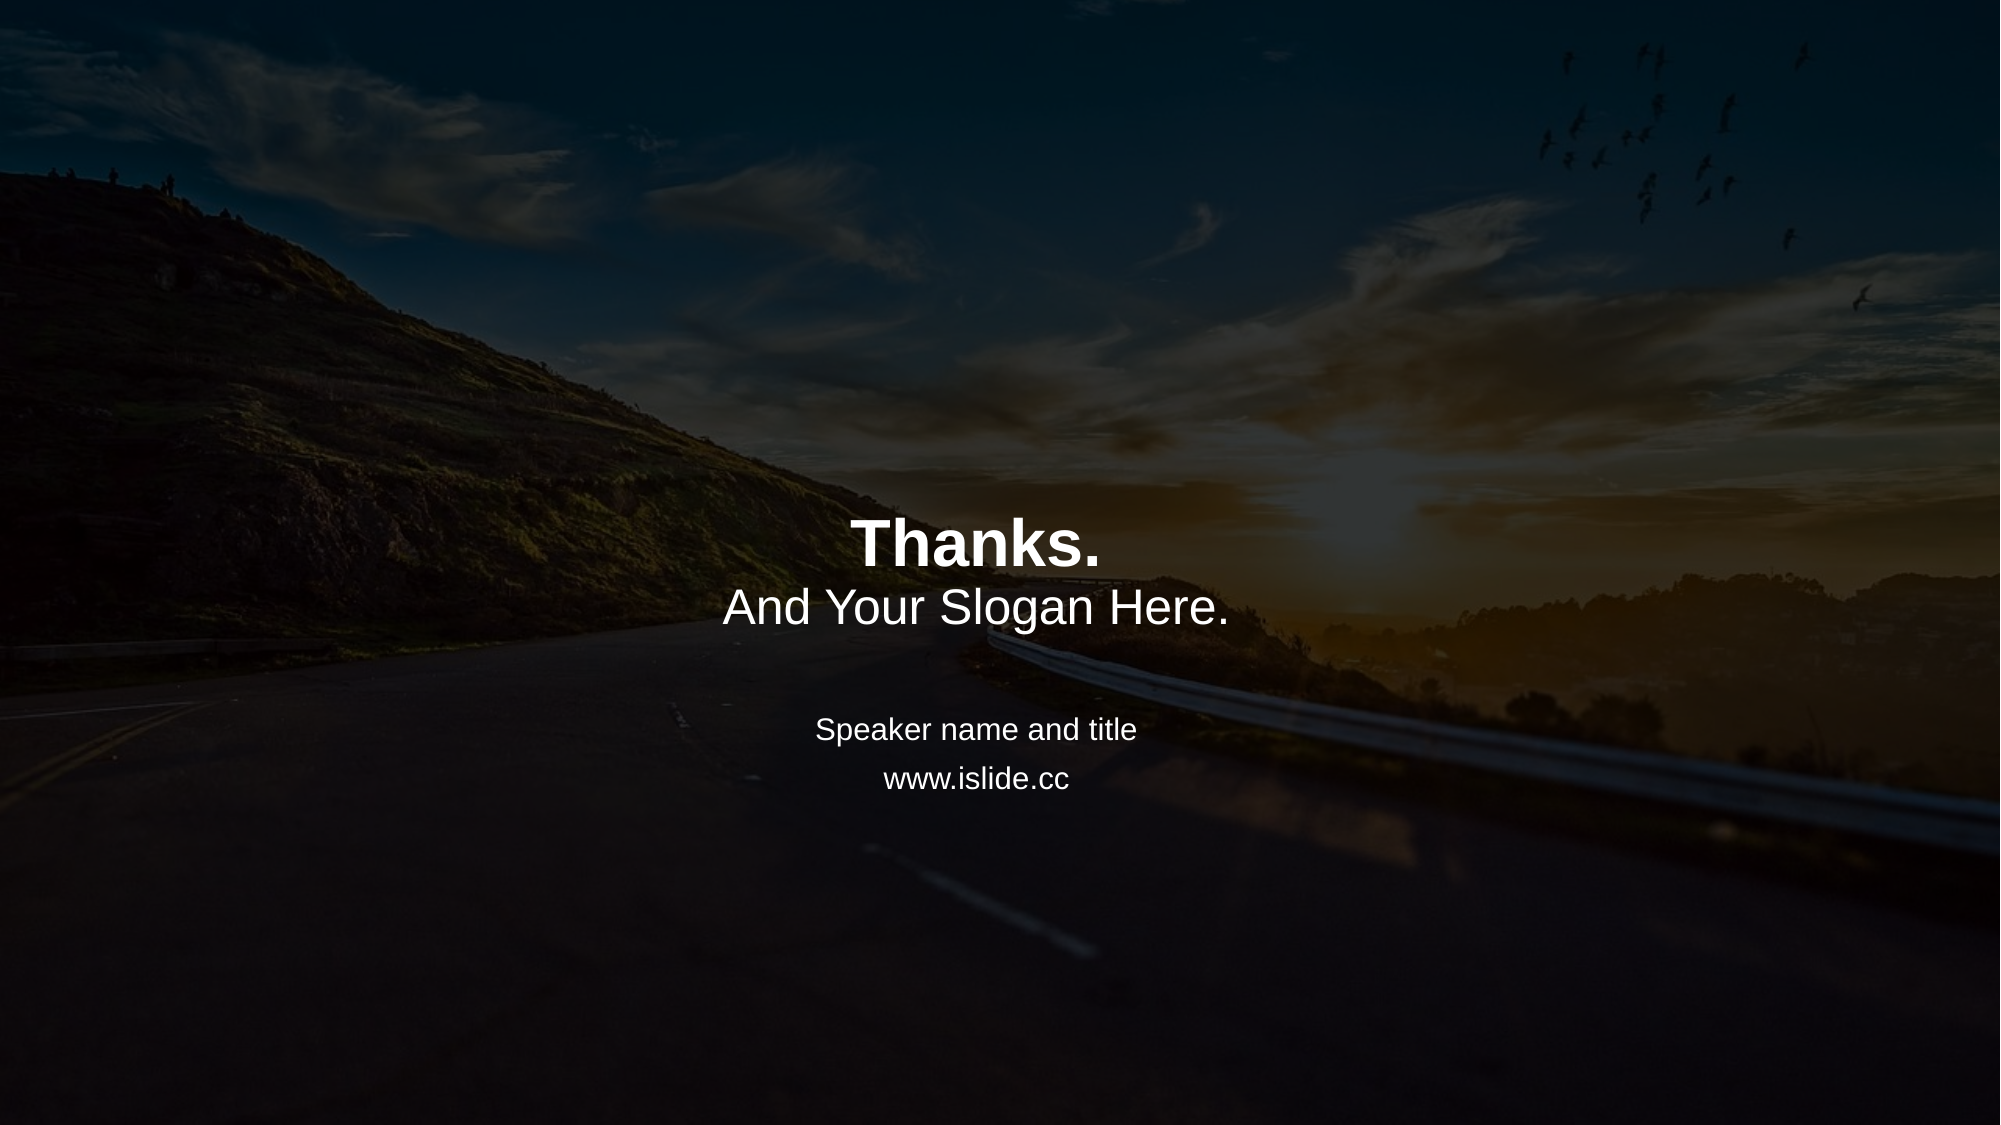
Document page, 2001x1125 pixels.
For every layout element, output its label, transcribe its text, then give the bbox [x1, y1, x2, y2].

list Speaker name and title [531, 706, 1422, 756]
picture [0, 0, 2000, 1125]
list www.islide.cc [531, 756, 1422, 807]
title Thanks. And Your Slogan Here. [531, 376, 1422, 643]
